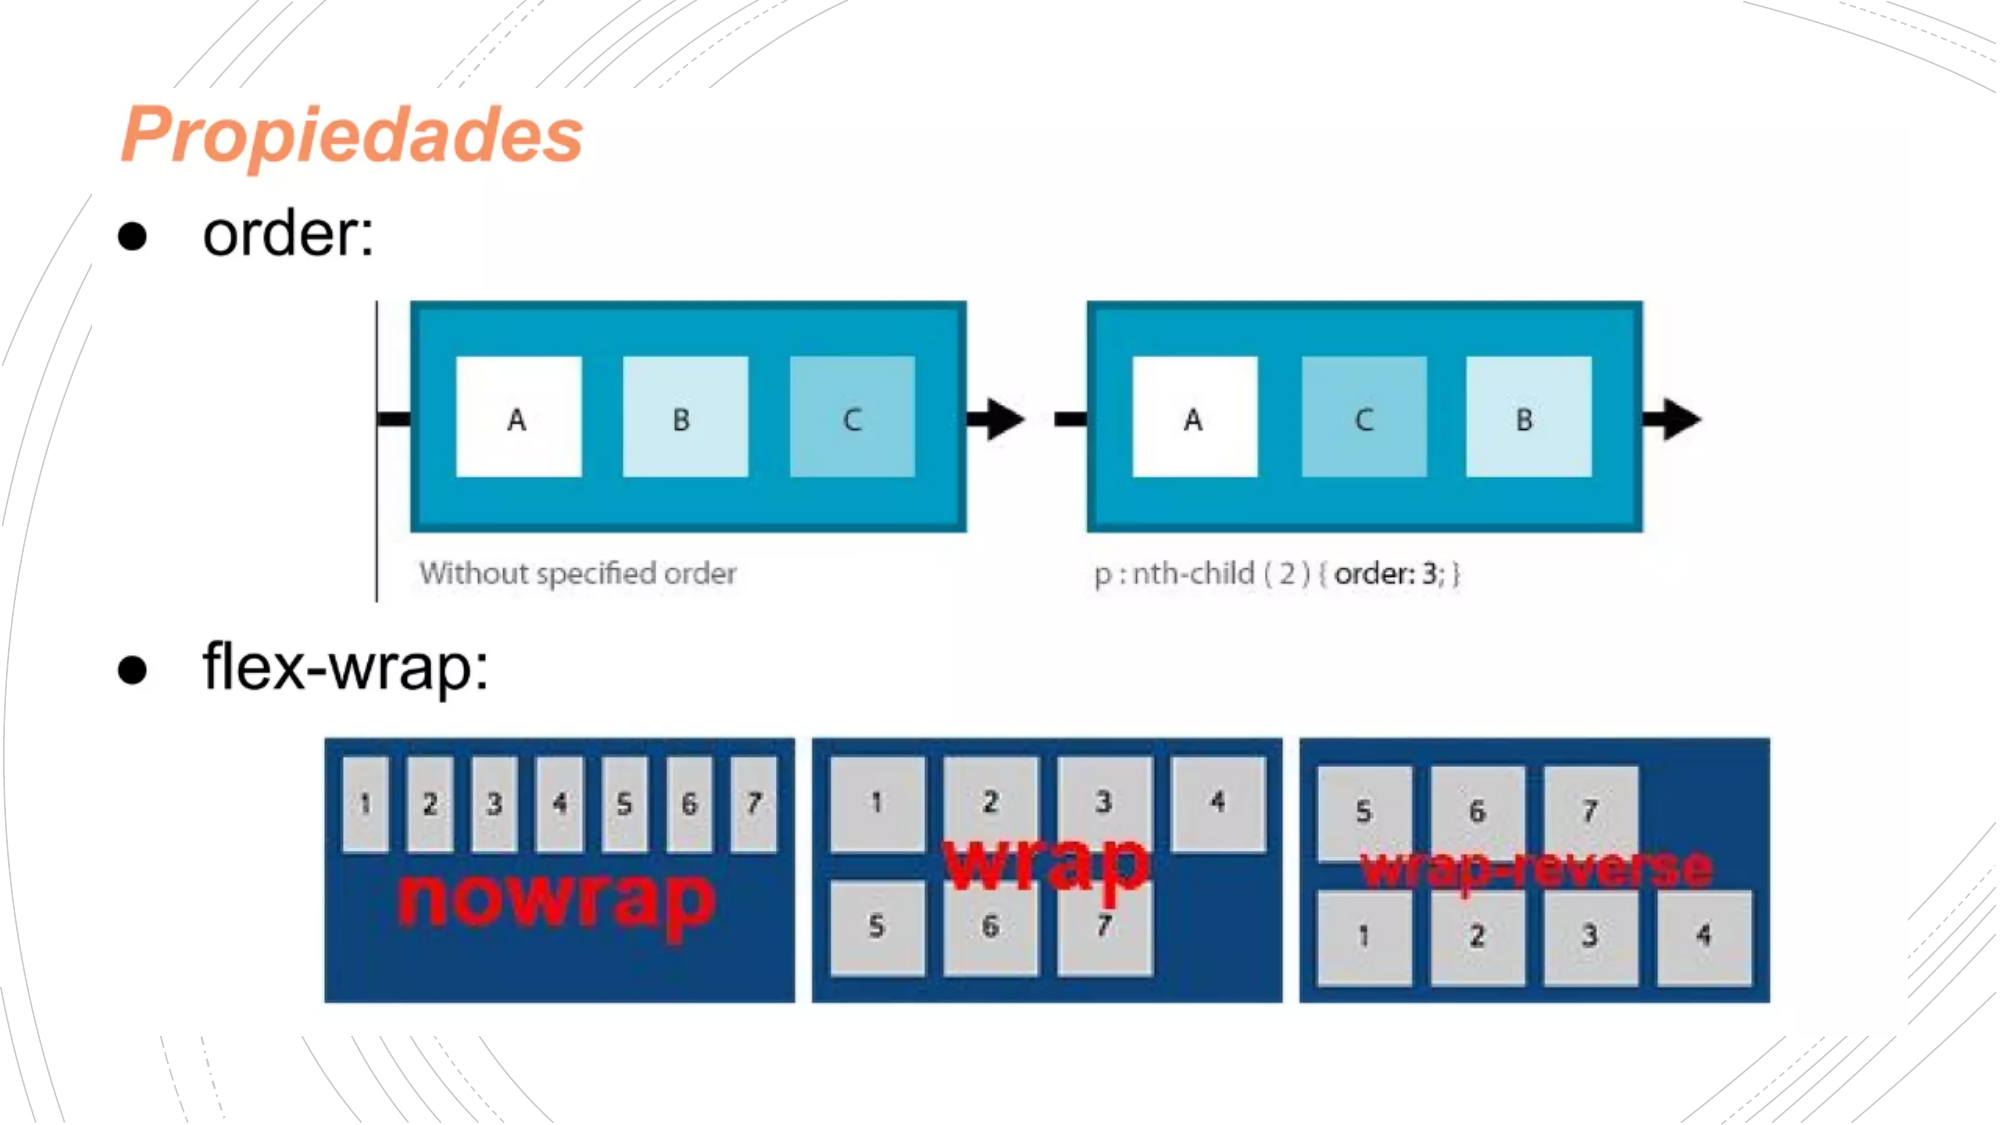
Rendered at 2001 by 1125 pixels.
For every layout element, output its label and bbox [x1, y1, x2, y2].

picture [91, 88, 1909, 1037]
